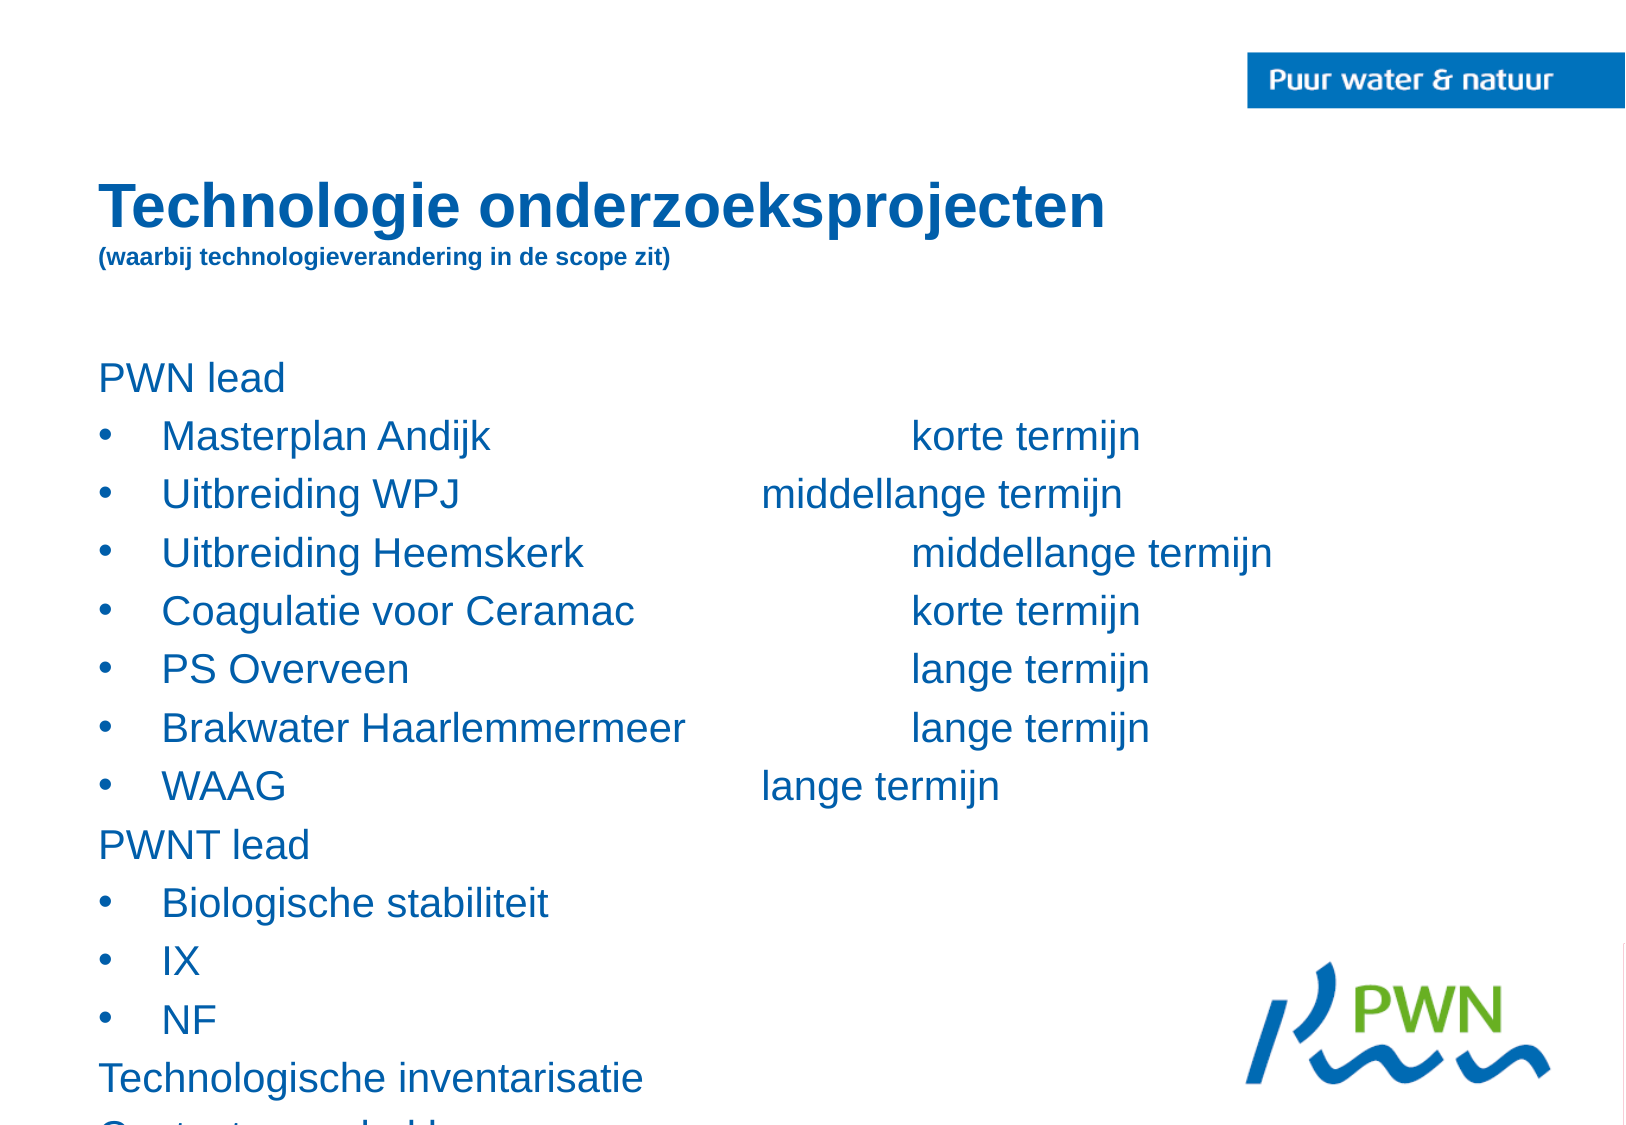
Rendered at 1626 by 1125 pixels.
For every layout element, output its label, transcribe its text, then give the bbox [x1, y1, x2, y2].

picture [1166, 940, 1625, 1125]
picture [1214, 0, 1625, 161]
list PWN lead Masterplan Andijk korte termijn Uitbreiding WPJ middellange termijn Uitbreiding Heemskerk middellange termijn Coagulatie voor Ceramac korte termijn PS Overveen lange termijn Brakwater Haarlemmermeer lange termijn WAAG lange termijn PWNT lead Biologische stabiliteit IX NF Technologische inventarisatie Contactgroep bekkens [81, 342, 1544, 976]
title Technologie onderzoeksprojecten (waarbij technologieverandering in de scope zit) [81, 91, 1544, 279]
